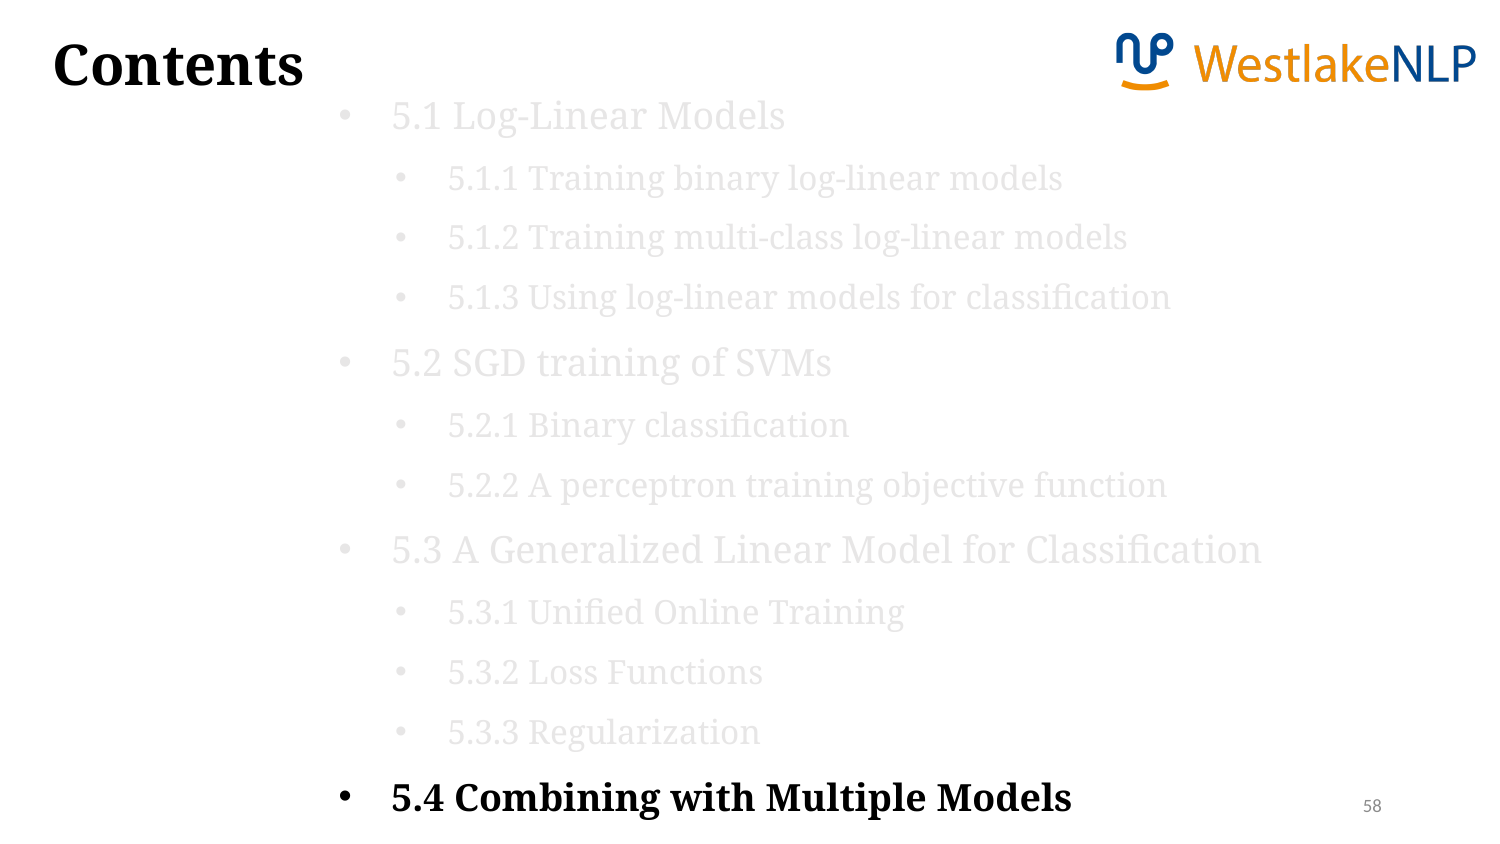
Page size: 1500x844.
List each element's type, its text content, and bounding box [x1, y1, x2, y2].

text_box Contents [37, 21, 414, 104]
slide_number 58 [1059, 782, 1397, 827]
text_box 5.1 Log-Linear Models 5.1.1 Training binary log-linear models 5.1.2 Training multi-class log-linear models 5.1.3 Using log-linear models for classification 5.2 SGD training of SVMs 5.2.1 Binary classification 5.2.2 A perceptron training objective function 5.3 A Generalized Linear Model for Classification 5.3.1 Unified Online Training 5.3.2 Loss Functions 5.3.3 Regularization 5.4 Combining with Multiple Models [324, 62, 1279, 826]
picture [1094, 0, 1500, 127]
